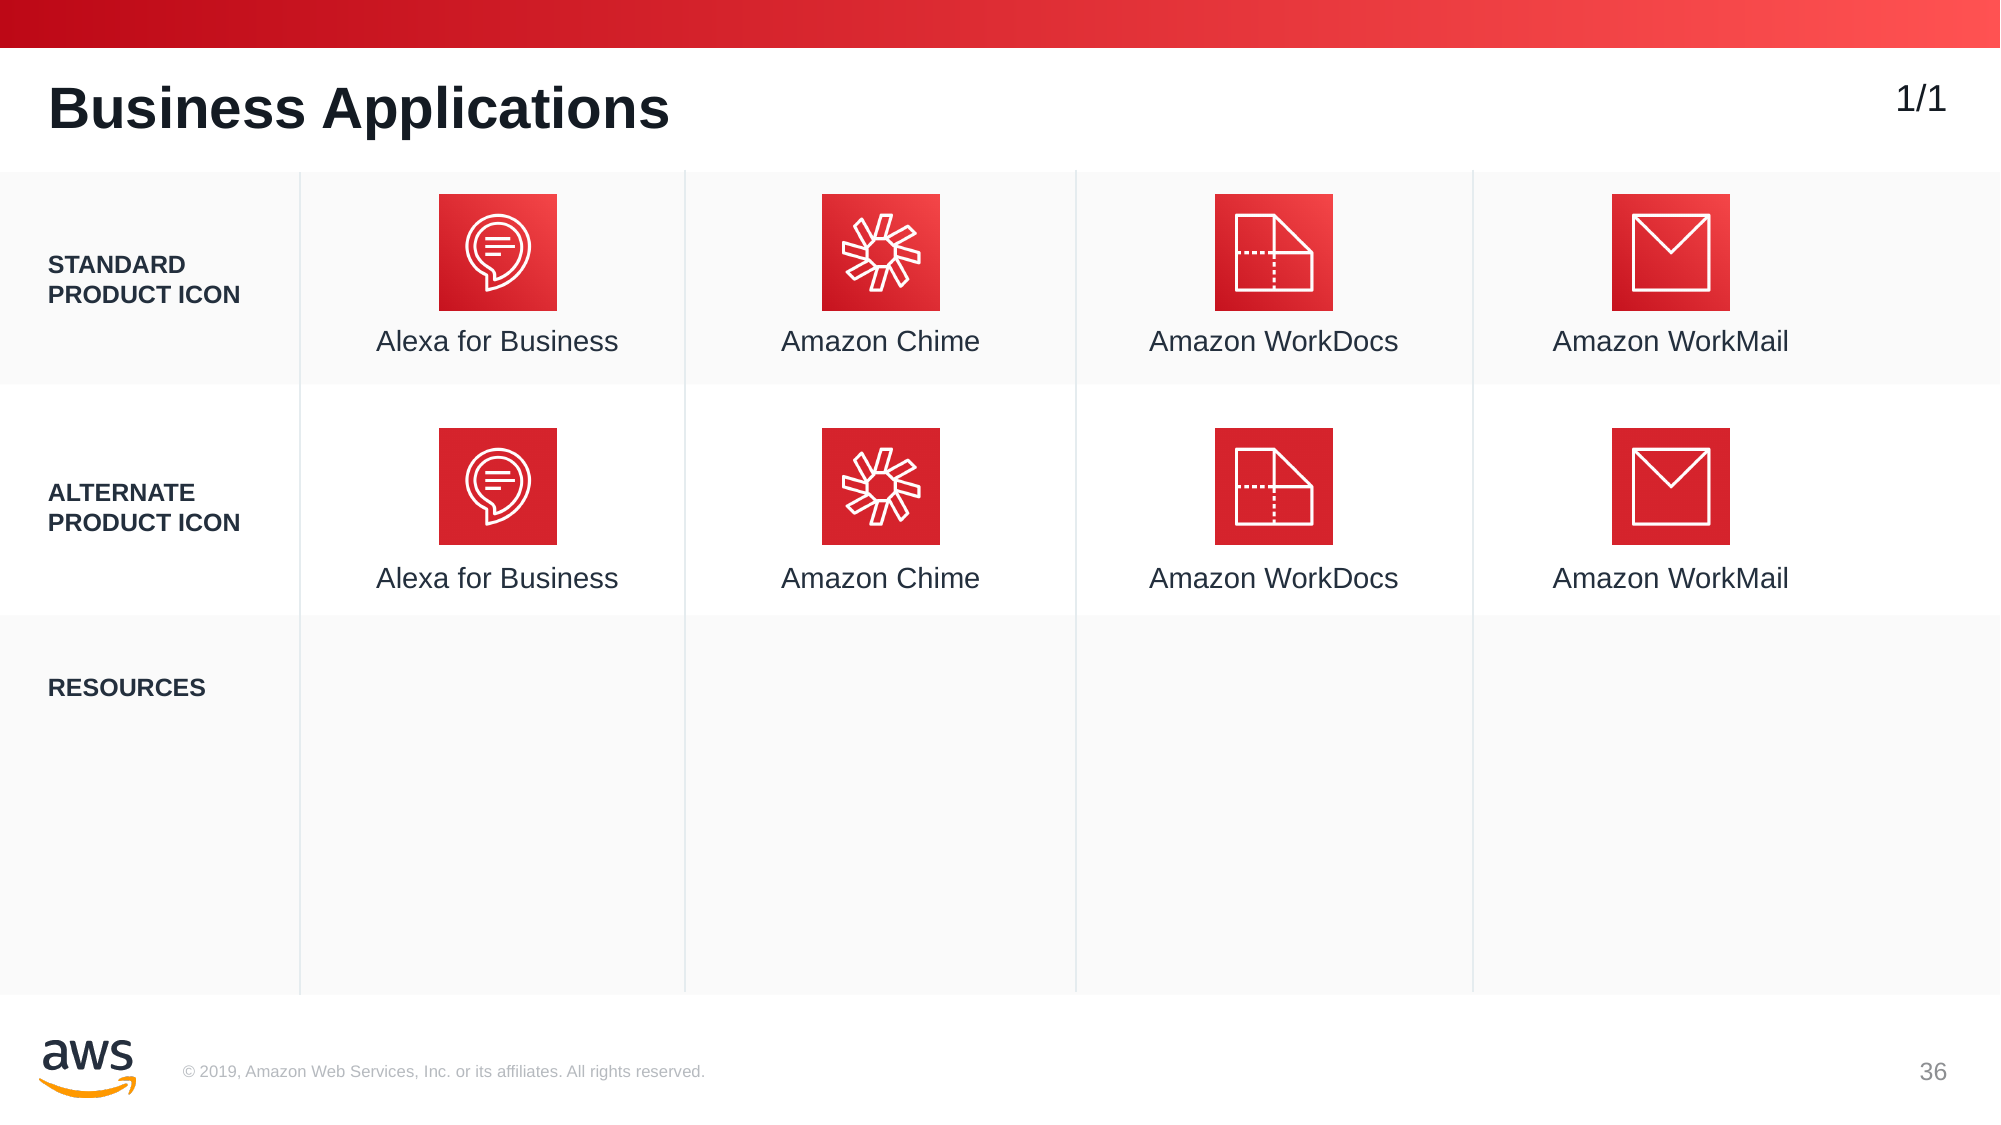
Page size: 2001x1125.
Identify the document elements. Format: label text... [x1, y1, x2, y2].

picture [822, 428, 940, 545]
list 1/1 [1789, 71, 1963, 148]
title Business Applications [33, 64, 1105, 156]
picture [1215, 428, 1333, 545]
picture [822, 194, 940, 311]
text_box Amazon Chime [690, 551, 1071, 602]
picture [439, 428, 557, 545]
text_box Amazon Chime [690, 315, 1071, 365]
slide_number 36 [1512, 1040, 1963, 1101]
text_box Amazon WorkMail [1481, 551, 1862, 602]
picture [439, 194, 557, 311]
text_box Amazon WorkDocs [1084, 551, 1465, 602]
picture [1612, 194, 1730, 311]
text_box Alexa for Business [331, 315, 665, 365]
picture [39, 1040, 136, 1098]
text_box Alexa for Business [331, 551, 665, 602]
text_box Amazon WorkDocs [1084, 315, 1465, 365]
text_box Amazon WorkMail [1481, 315, 1862, 365]
picture [1215, 194, 1333, 311]
picture [1612, 428, 1730, 545]
